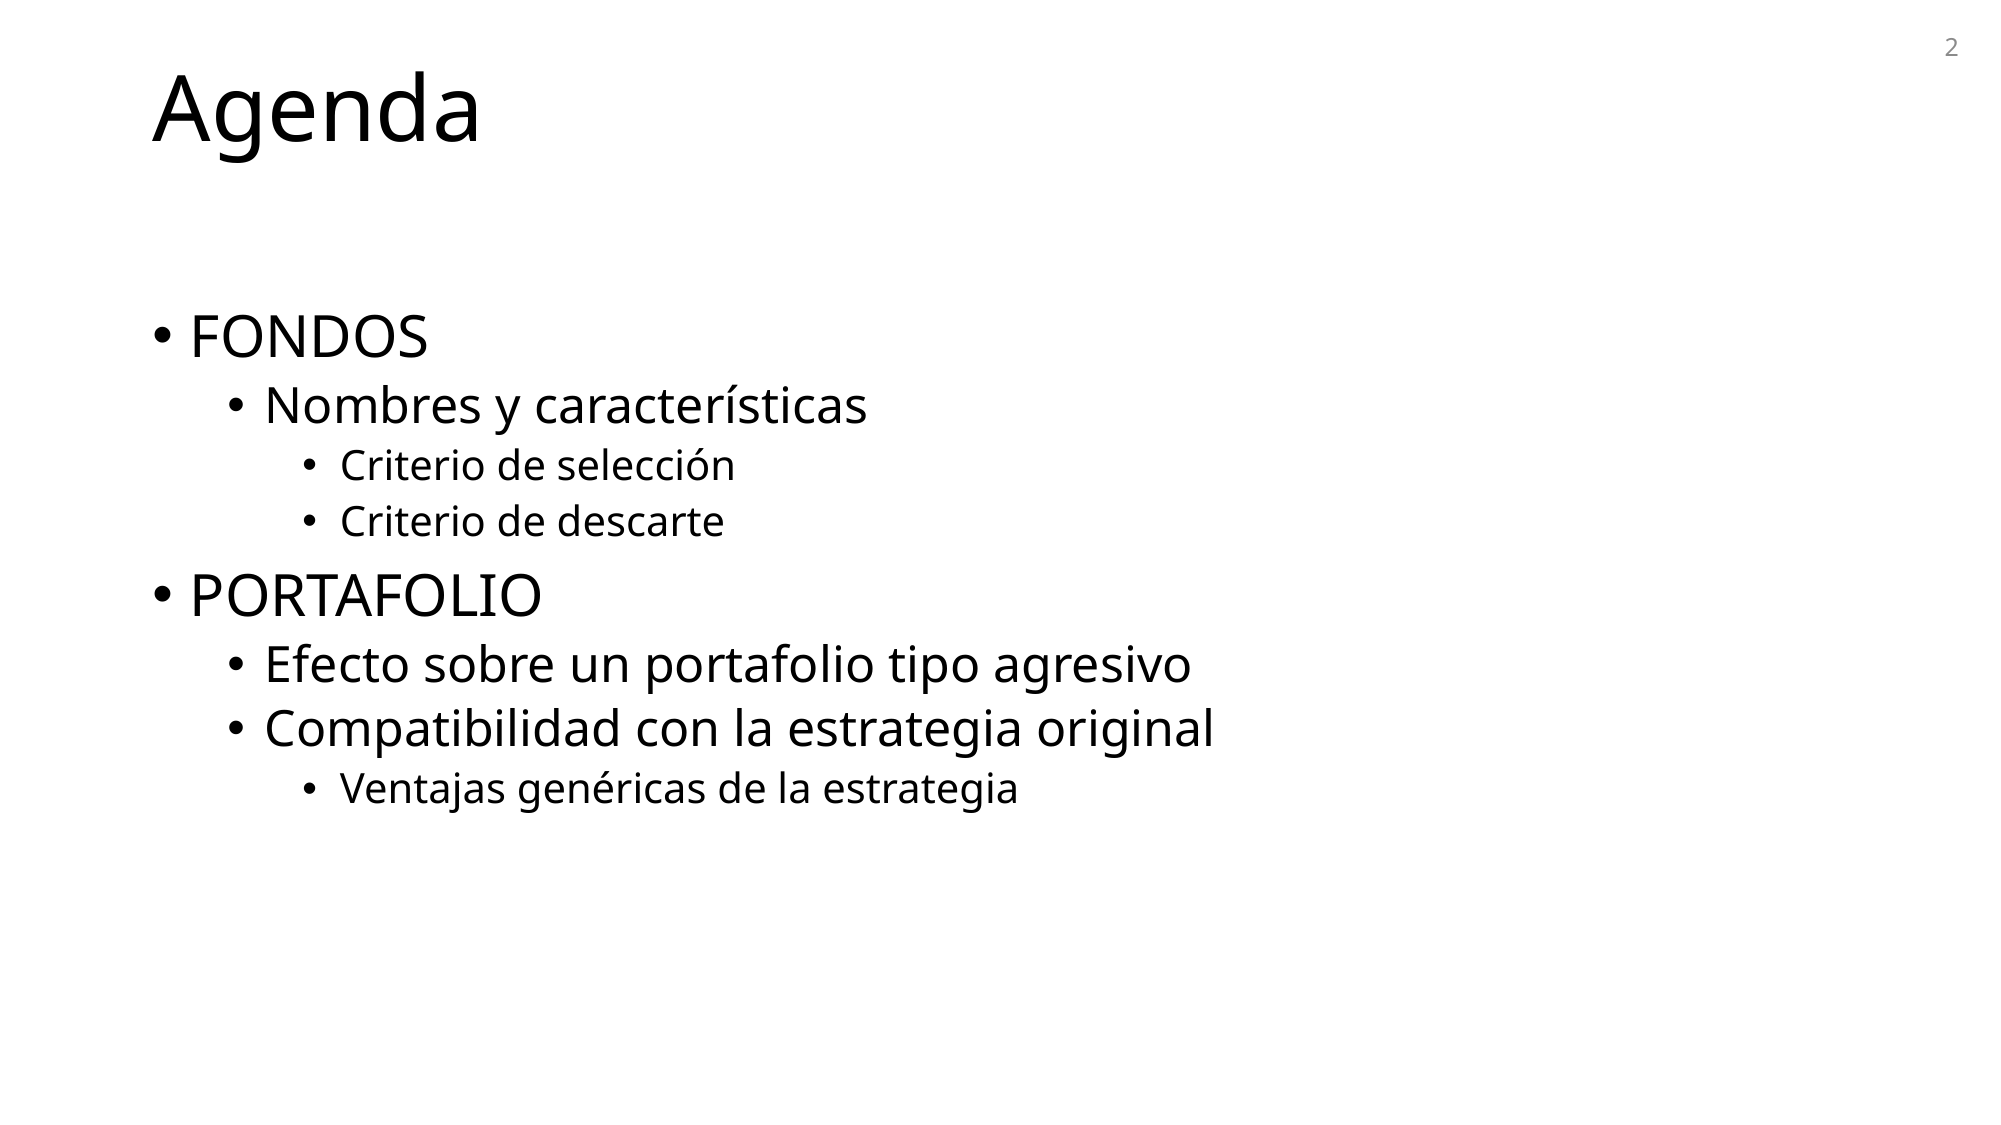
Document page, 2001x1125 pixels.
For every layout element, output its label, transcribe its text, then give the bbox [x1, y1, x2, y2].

slide_number 2 [1523, 18, 1974, 79]
title Agenda [137, 3, 1863, 221]
list FONDOS Nombres y características Criterio de selección Criterio de descarte PORTAFOLIO Efecto sobre un portafolio tipo agresivo Compatibilidad con la estrategia original Ventajas genéricas de la estrategia [137, 299, 1863, 1014]
